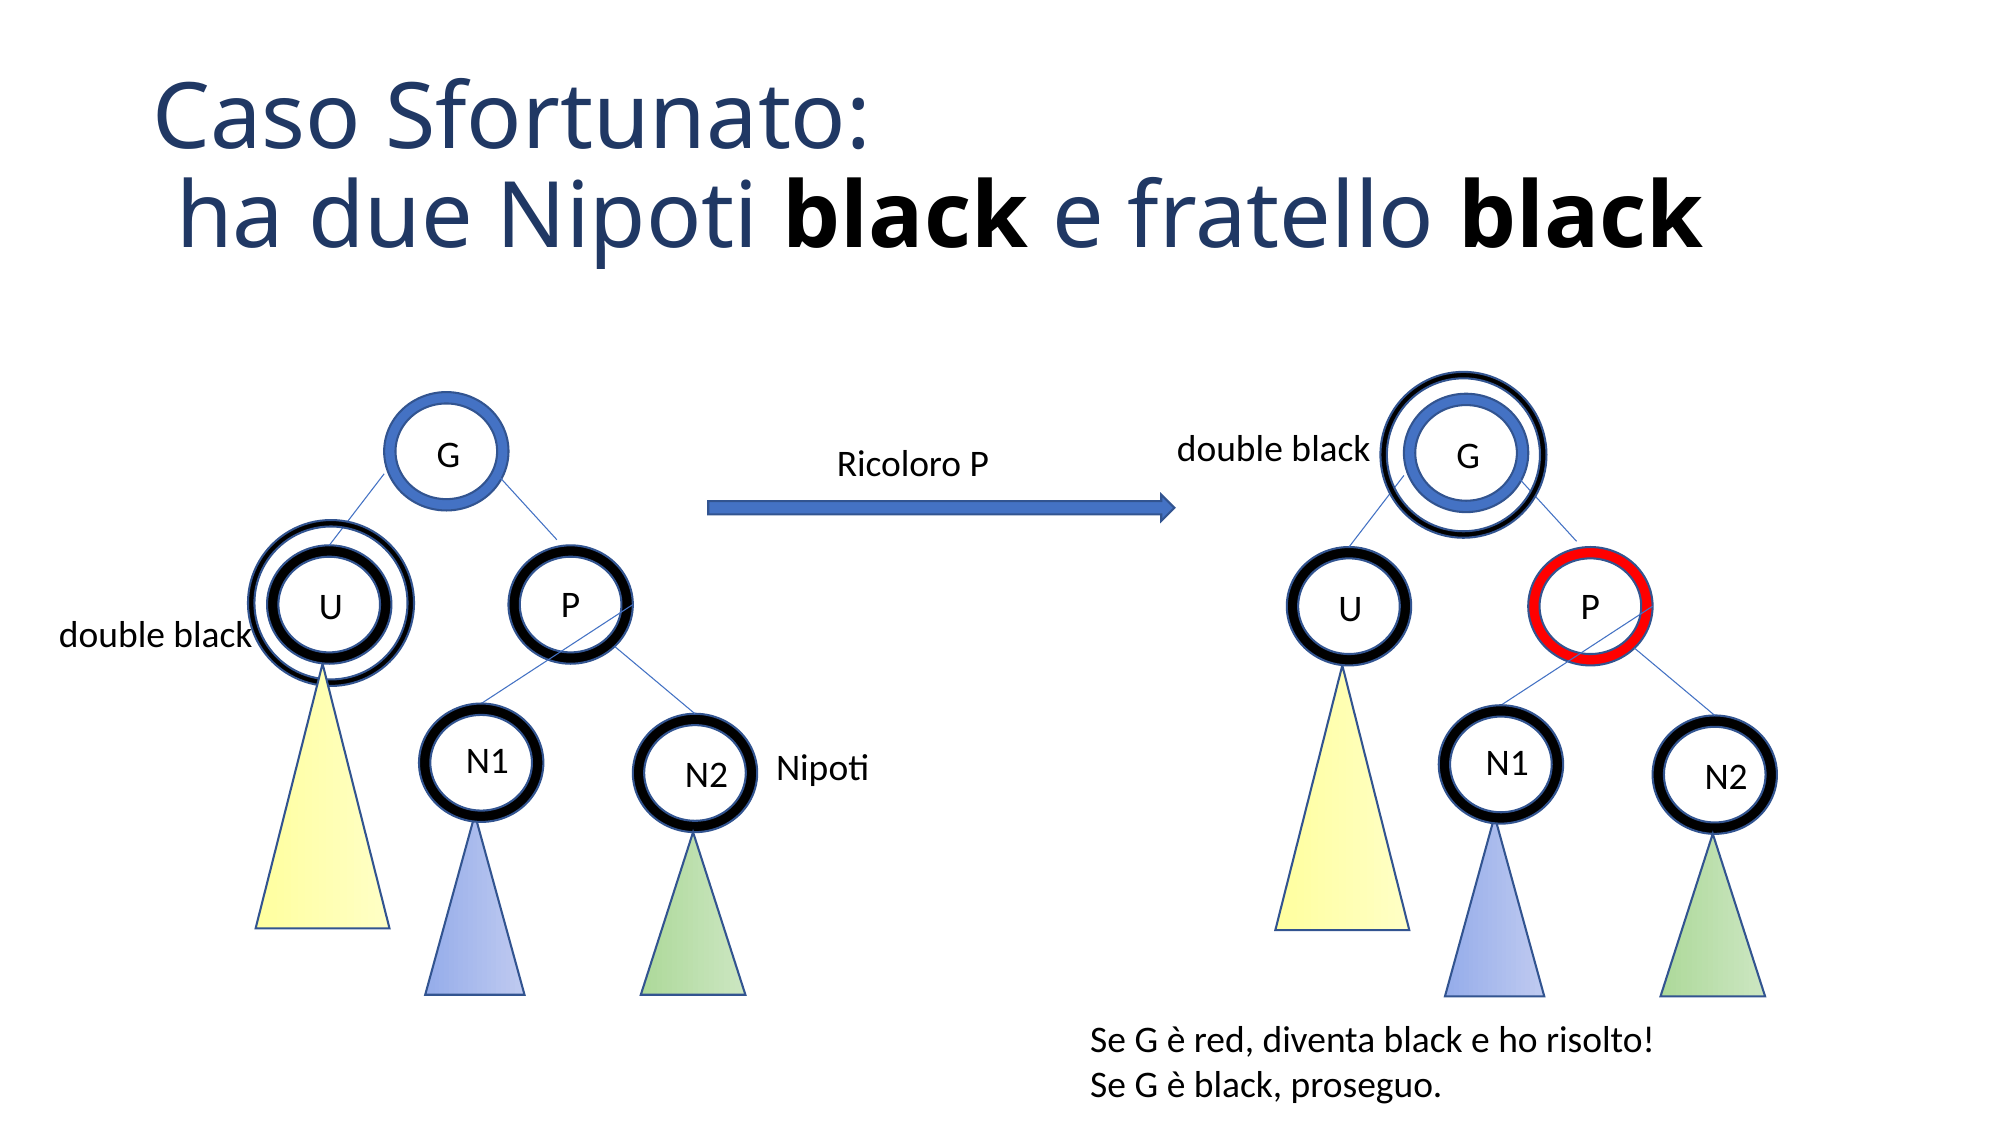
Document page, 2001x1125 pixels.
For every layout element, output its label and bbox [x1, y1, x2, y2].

text_box [1071, 371, 1777, 1114]
text_box [708, 431, 1071, 521]
text_box [44, 392, 896, 995]
